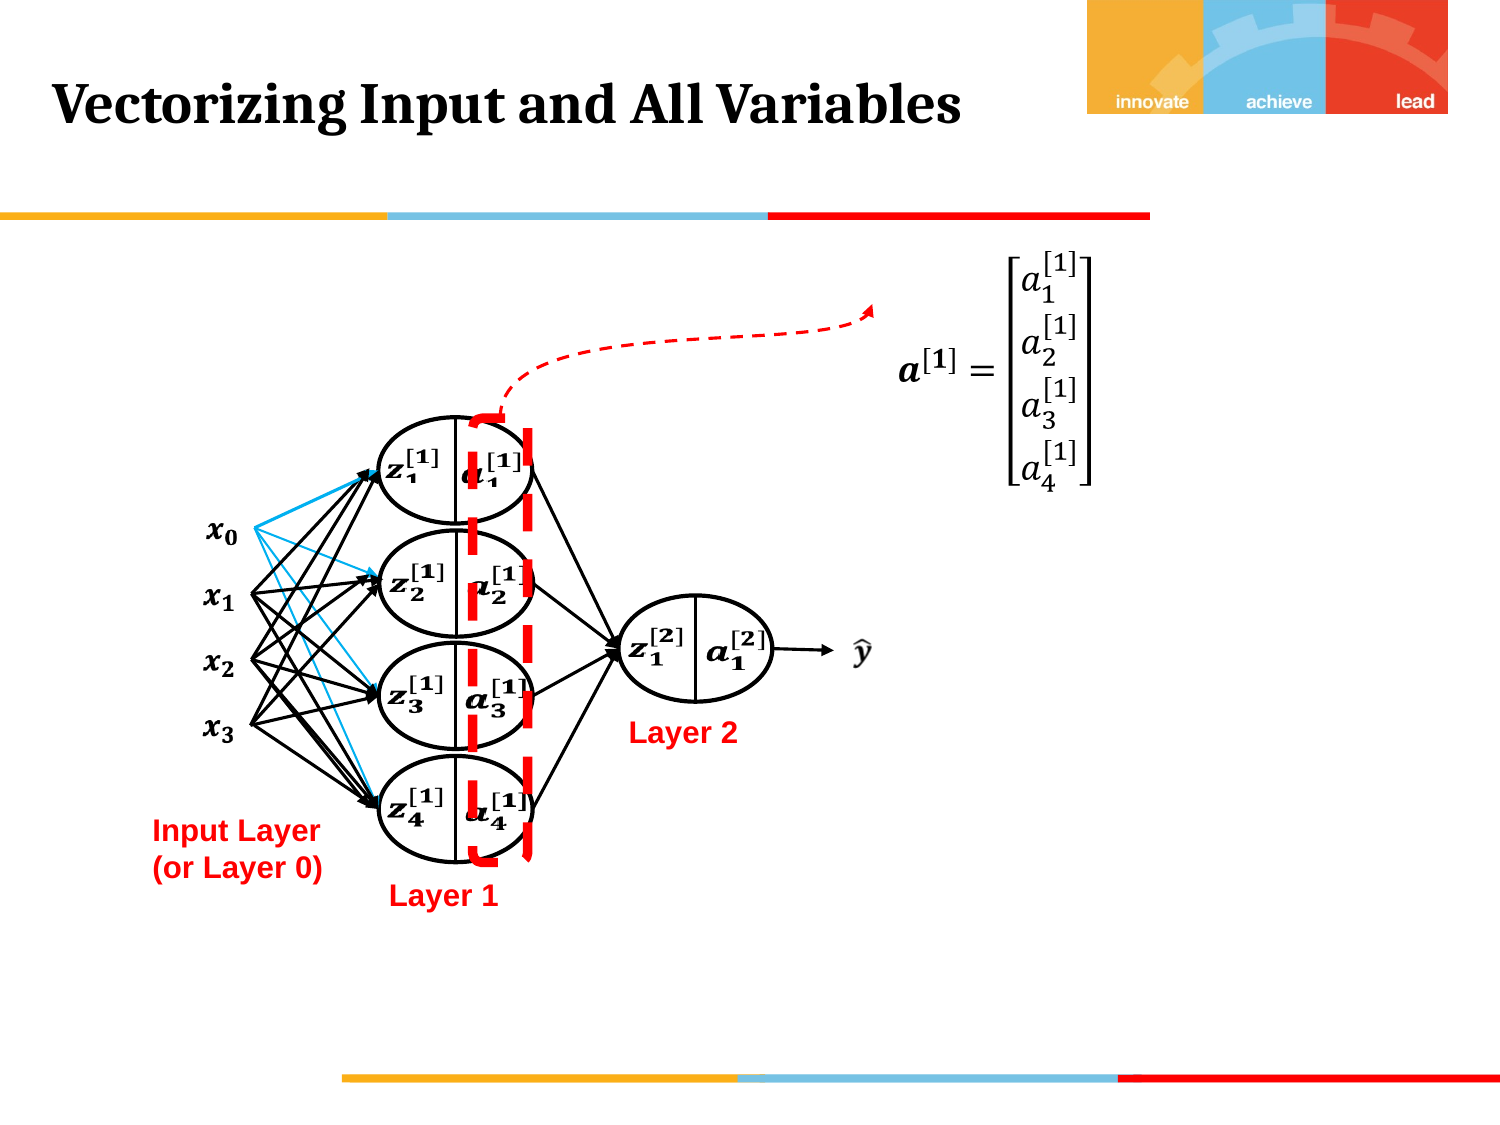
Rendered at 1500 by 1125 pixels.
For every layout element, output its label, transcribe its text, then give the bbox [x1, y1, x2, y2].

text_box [137, 303, 892, 922]
picture [1377, 0, 1448, 114]
text_box [876, 238, 1113, 501]
title Vectorizing Input and All Variables [37, 0, 1377, 200]
